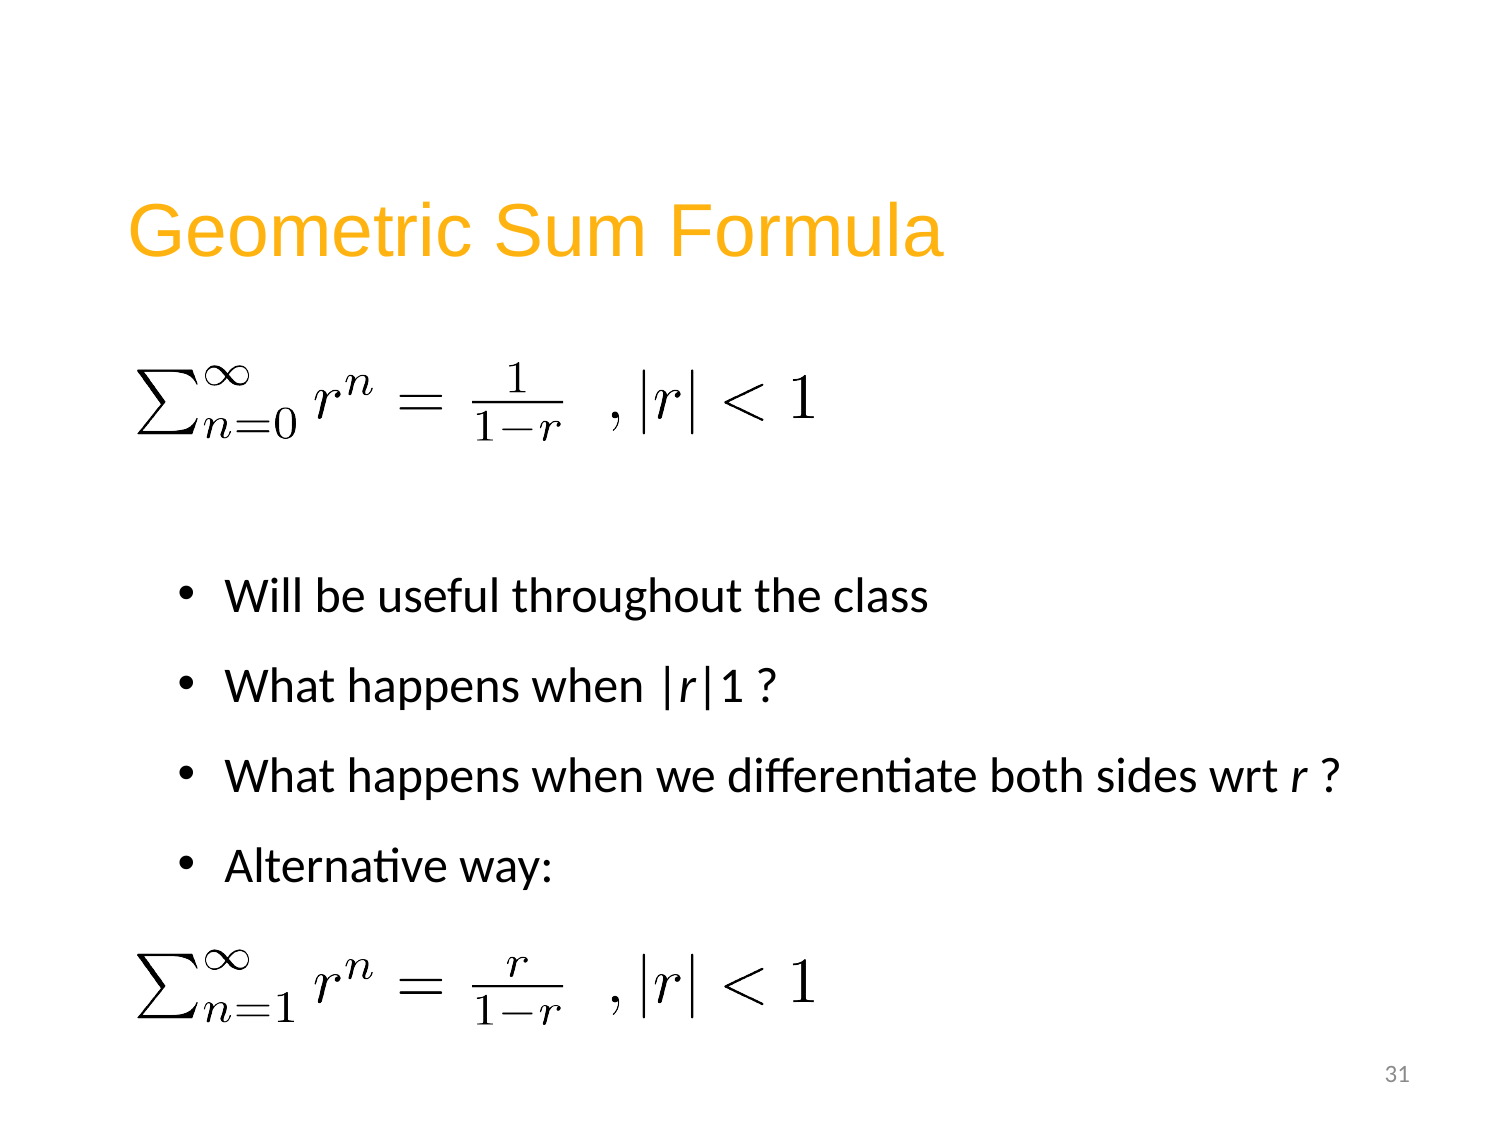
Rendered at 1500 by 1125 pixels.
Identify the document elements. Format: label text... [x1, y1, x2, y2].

title Geometric Sum Formula [112, 75, 1388, 379]
slide_number 31 [1074, 1042, 1425, 1103]
picture [137, 949, 814, 1026]
picture [137, 362, 814, 441]
